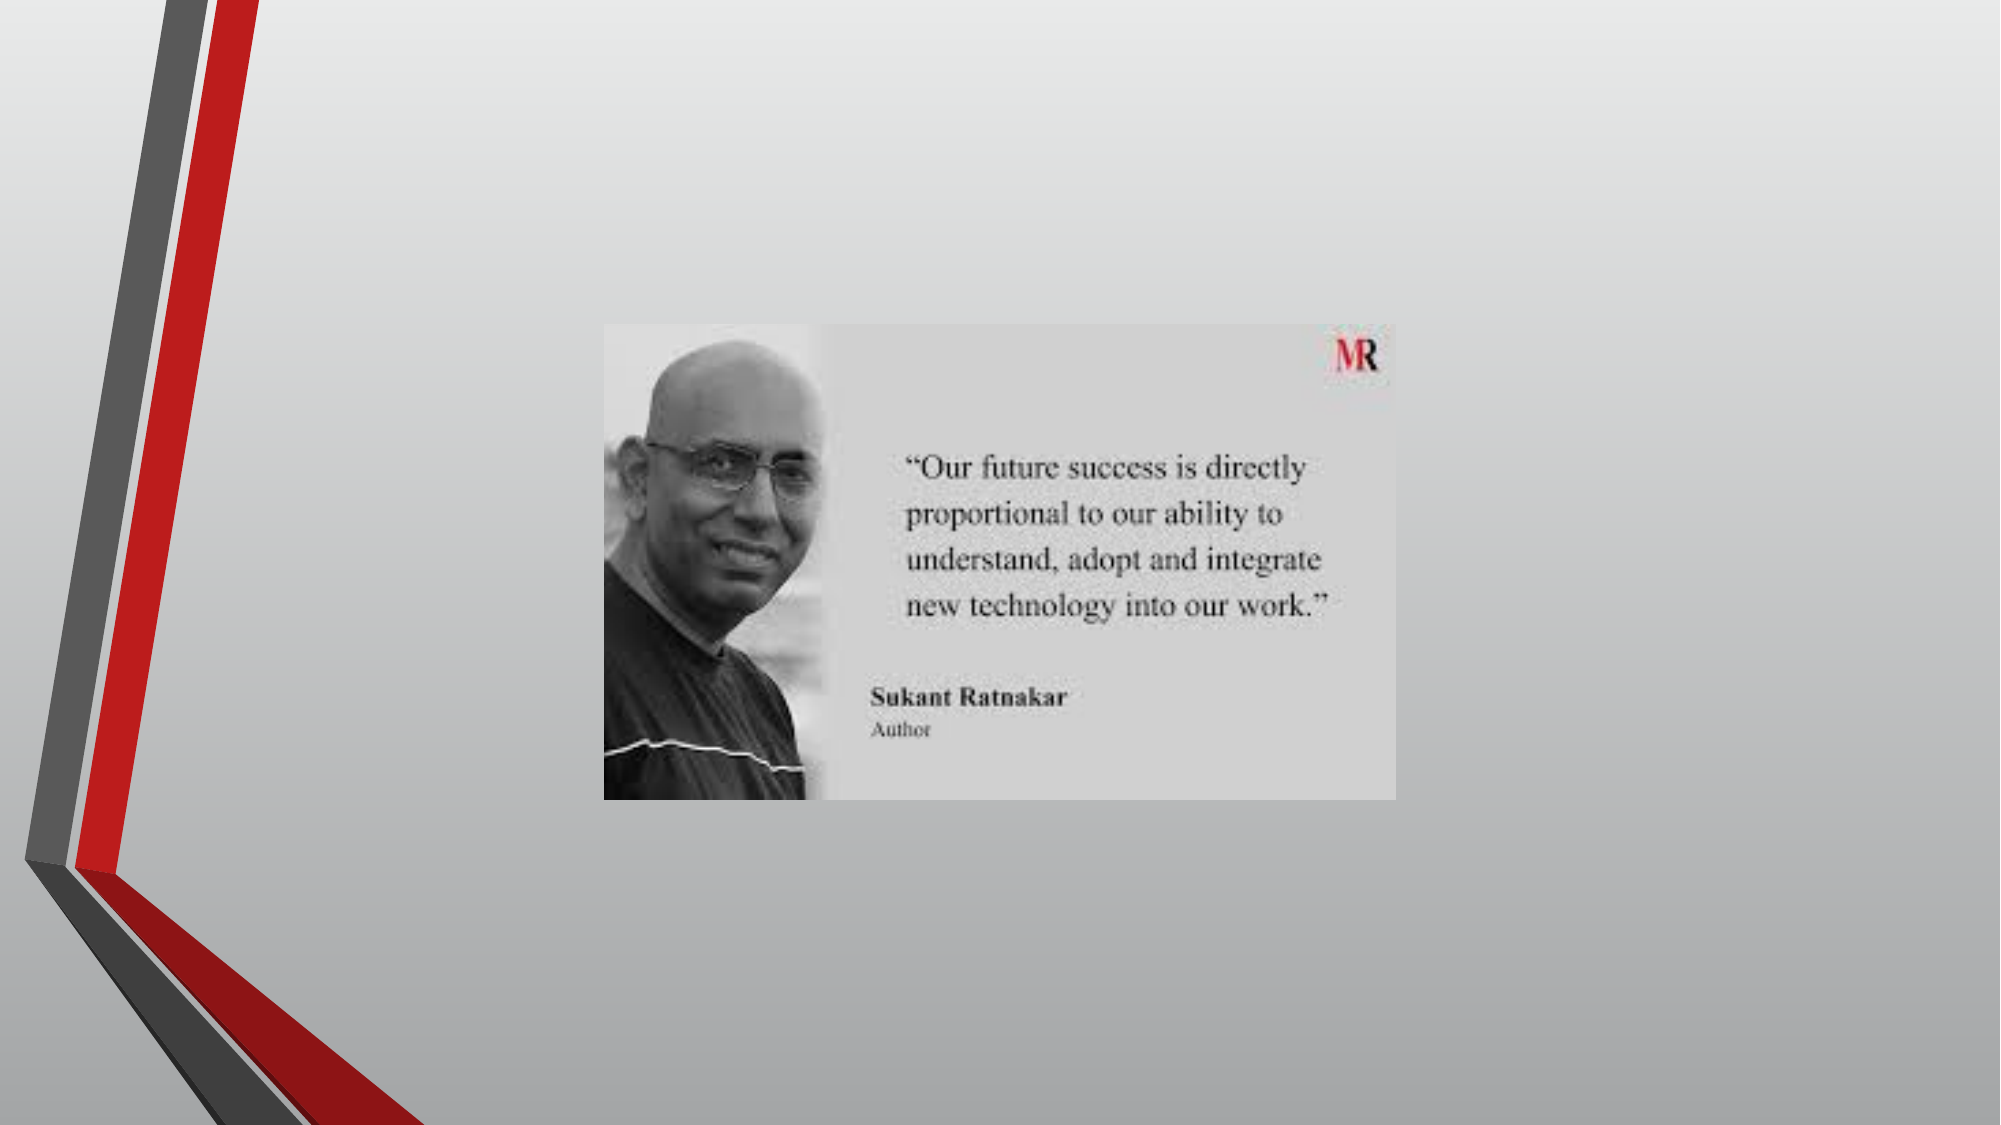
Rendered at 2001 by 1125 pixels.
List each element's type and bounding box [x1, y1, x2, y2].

picture [603, 324, 1397, 801]
